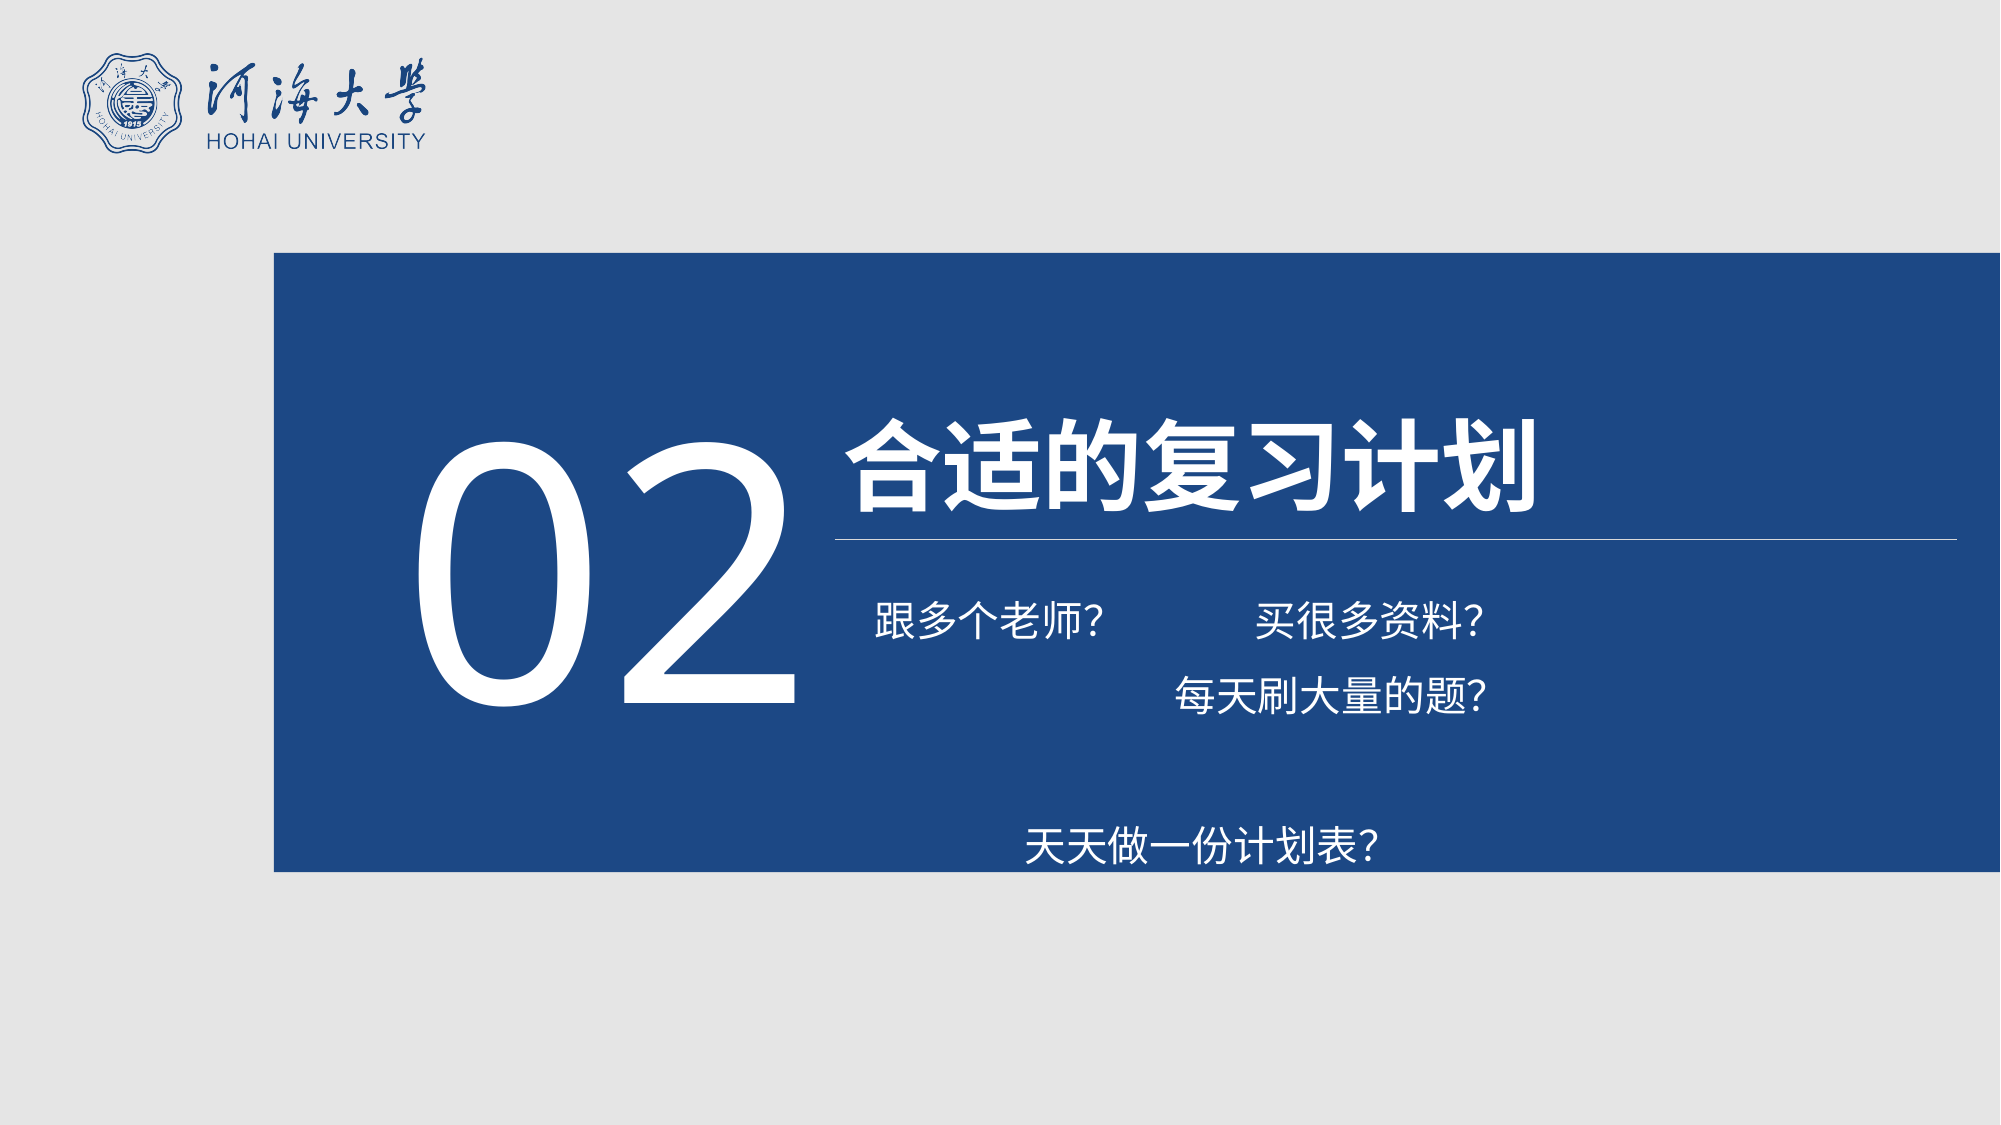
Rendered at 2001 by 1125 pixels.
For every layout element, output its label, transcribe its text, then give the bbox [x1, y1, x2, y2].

picture [82, 53, 452, 167]
text_box 跟多个老师？ 买很多资料？ 每天刷大量的题？ 天天做一份计划表？ [859, 562, 1776, 878]
text_box 02 [331, 336, 883, 784]
text_box 合适的复习计划 [883, 395, 1647, 531]
text_box [273, 252, 2000, 873]
